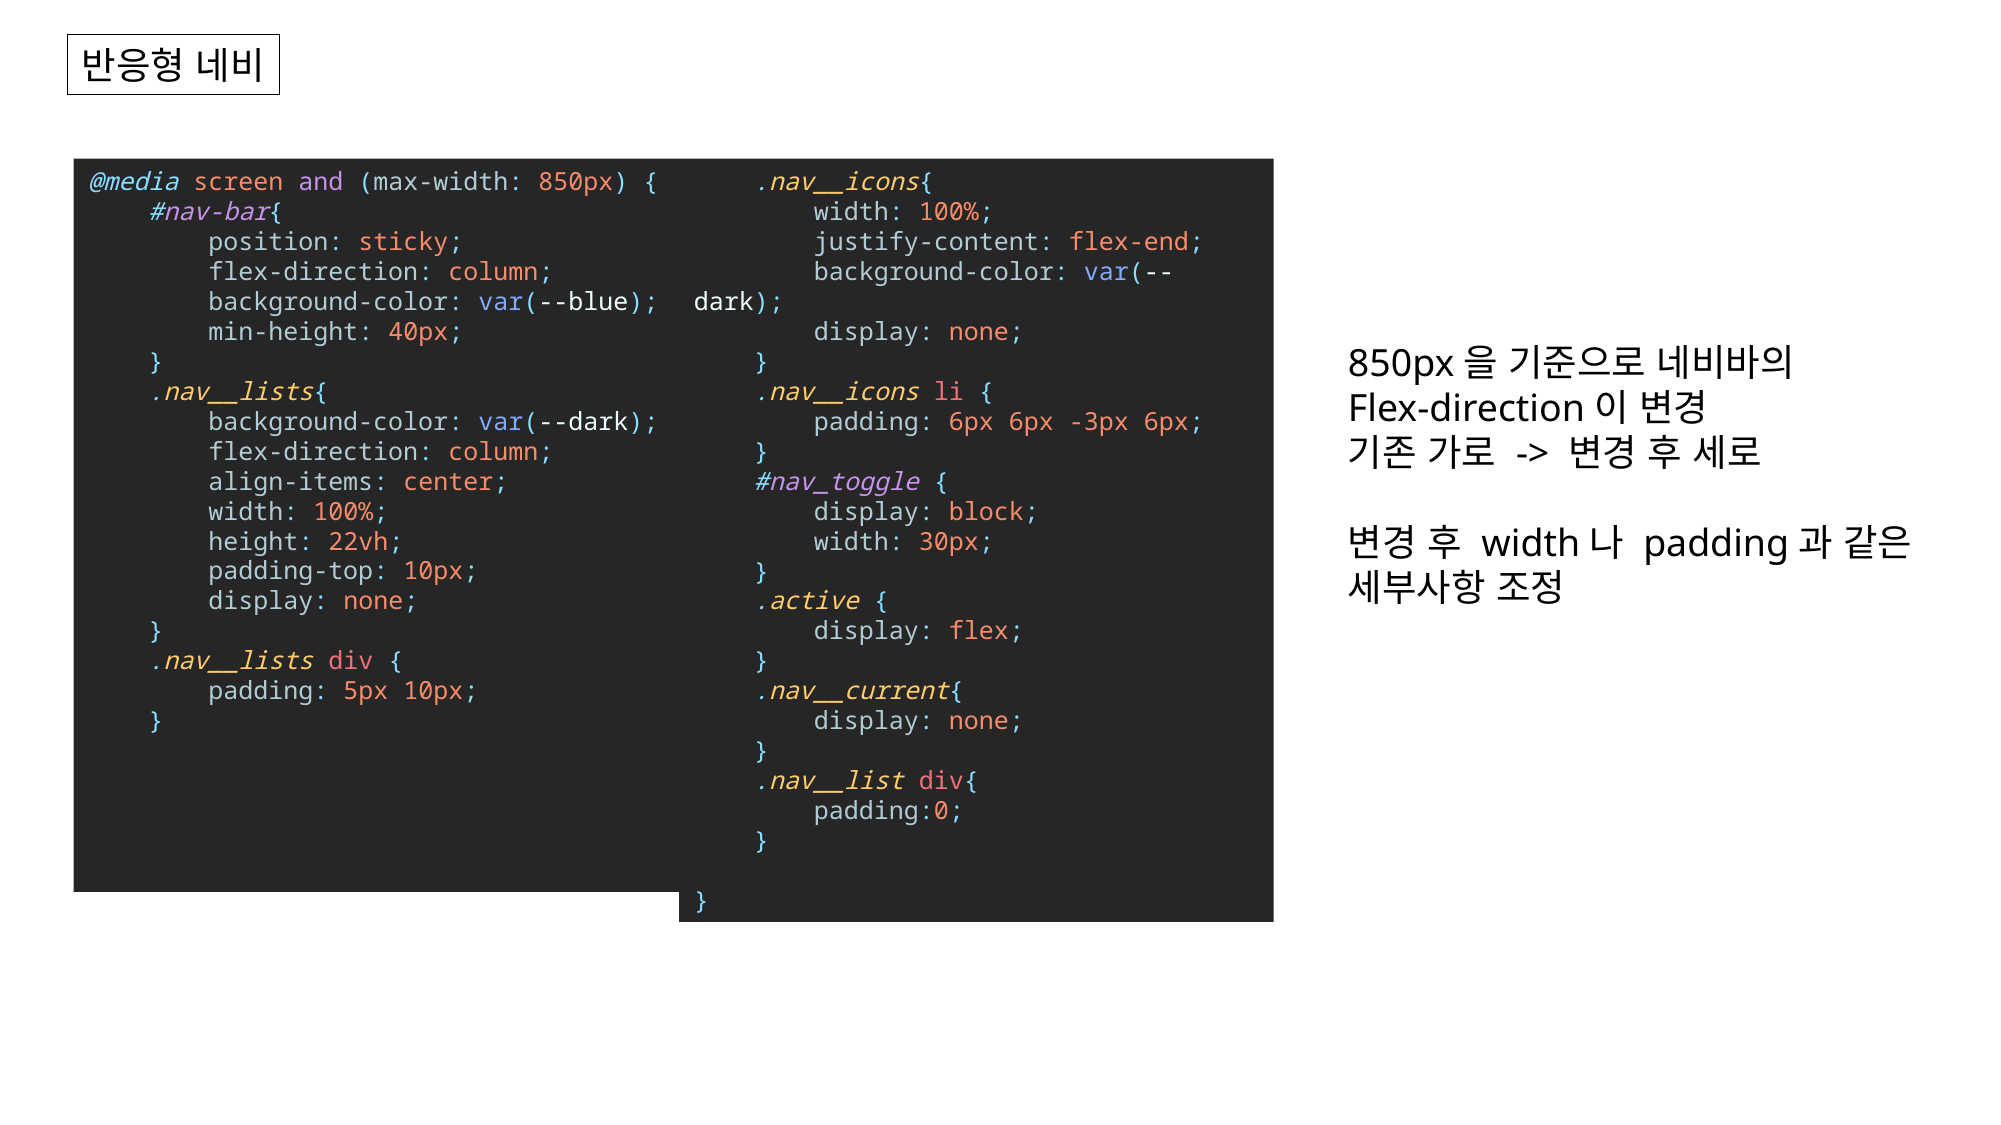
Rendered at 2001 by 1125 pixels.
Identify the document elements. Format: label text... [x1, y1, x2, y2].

text_box 반응형 네비 [67, 34, 280, 95]
text_box 850px을 기준으로 네비바의 Flex-direction이 변경 기존 가로 -> 변경 후 세로 변경 후 width나 padding과 같은 세부사항 조정 [1333, 332, 1928, 617]
text_box .nav__icons{ width: 100%; justify-content: flex-end; background-color: var(--dark); display: none; } .nav__icons li { padding: 6px 6px -3px 6px; } #nav_toggle { display: block; width: 30px; } .active { display: flex; } .nav__current{ display: none; } .nav__list div{ padding:0; } } [679, 158, 1274, 922]
text_box @media screen and (max-width: 850px) { #nav-bar{ position: sticky; flex-direction: column; background-color: var(--blue); min-height: 40px; } .nav__lists{ background-color: var(--dark); flex-direction: column; align-items: center; width: 100%; height: 22vh; padding-top: 10px; display: none; } .nav__lists div { padding: 5px 10px; } [73, 158, 679, 892]
